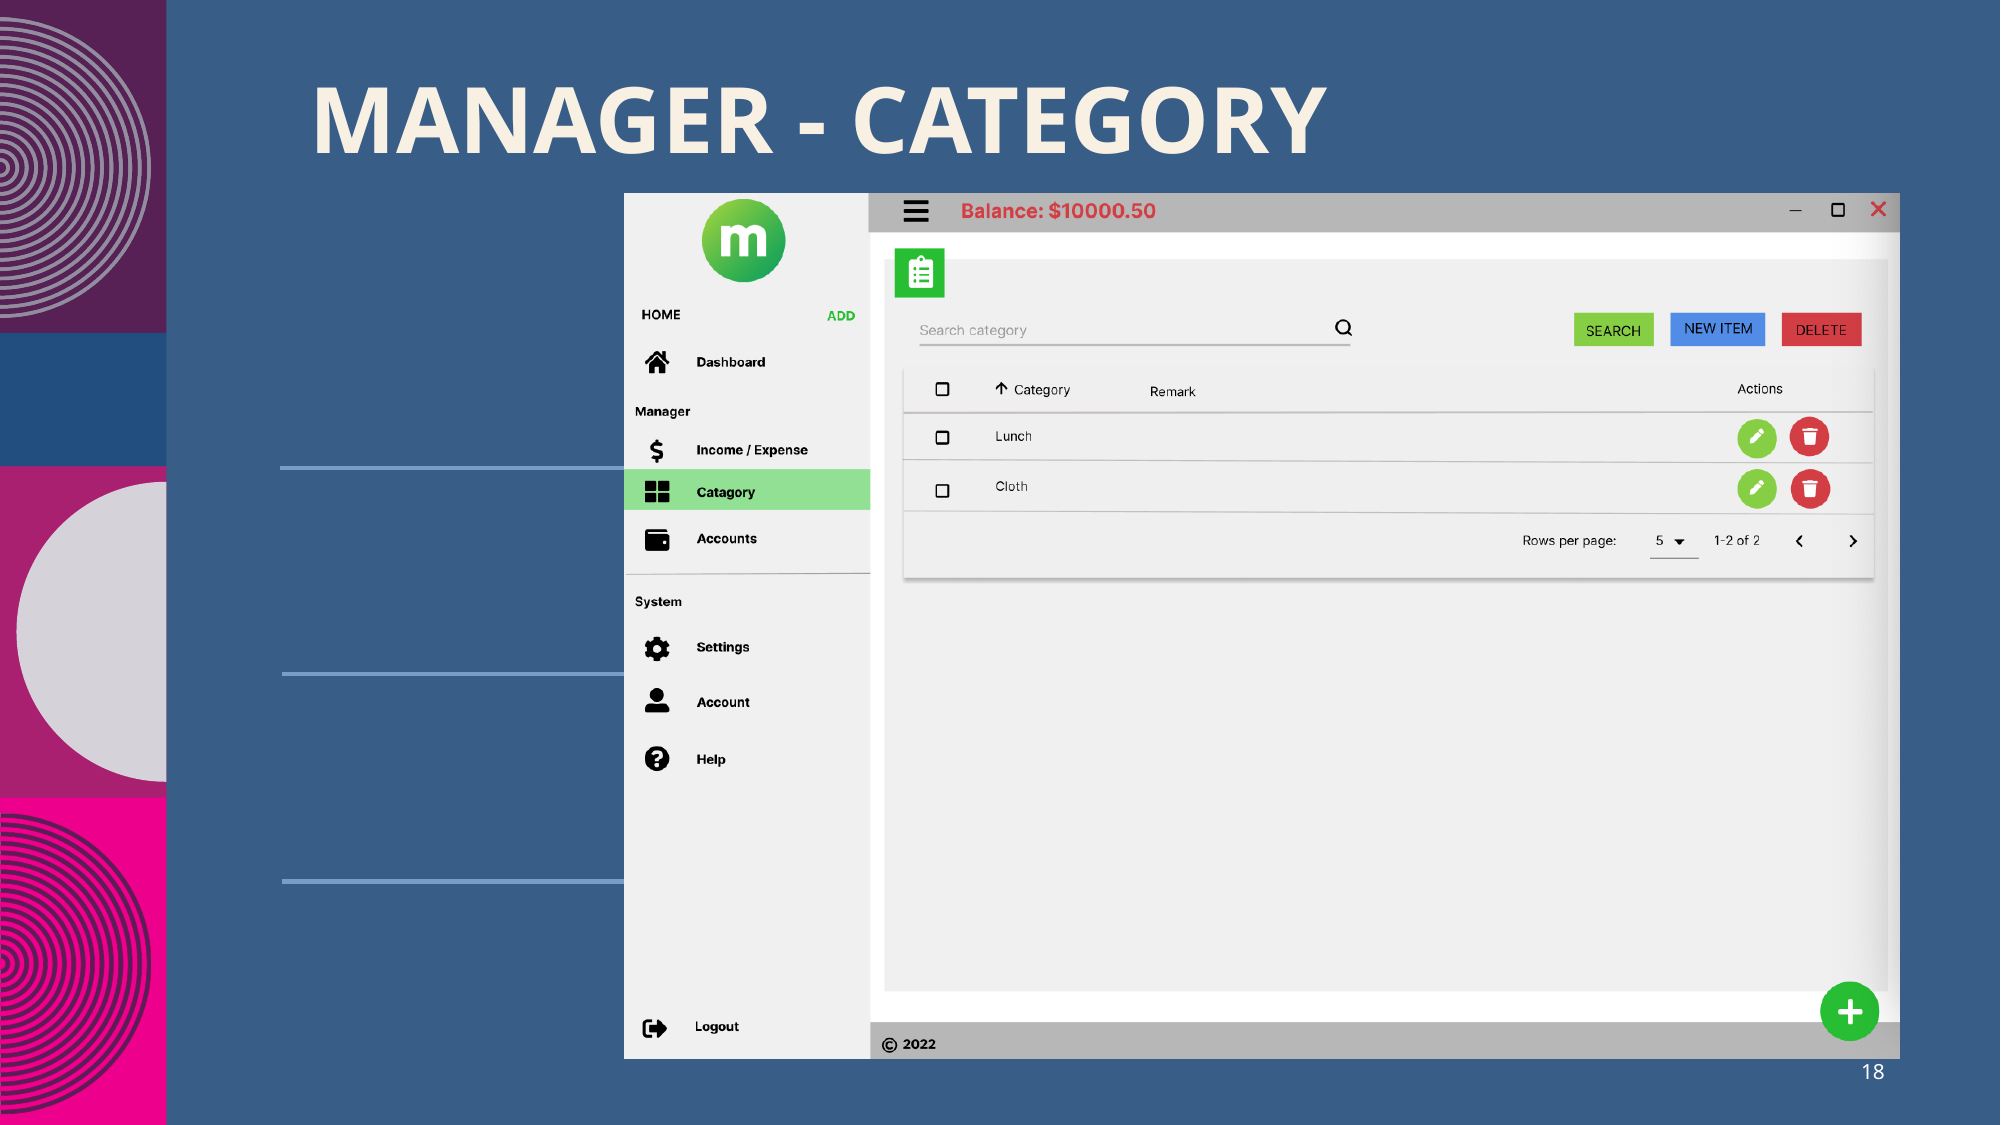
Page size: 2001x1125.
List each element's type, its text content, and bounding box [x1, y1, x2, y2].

picture [624, 193, 1900, 1059]
slide_number 18 [1824, 1059, 1900, 1103]
title Manager - category [294, 66, 1966, 284]
picture [1, 18, 151, 318]
picture [1, 814, 151, 1114]
